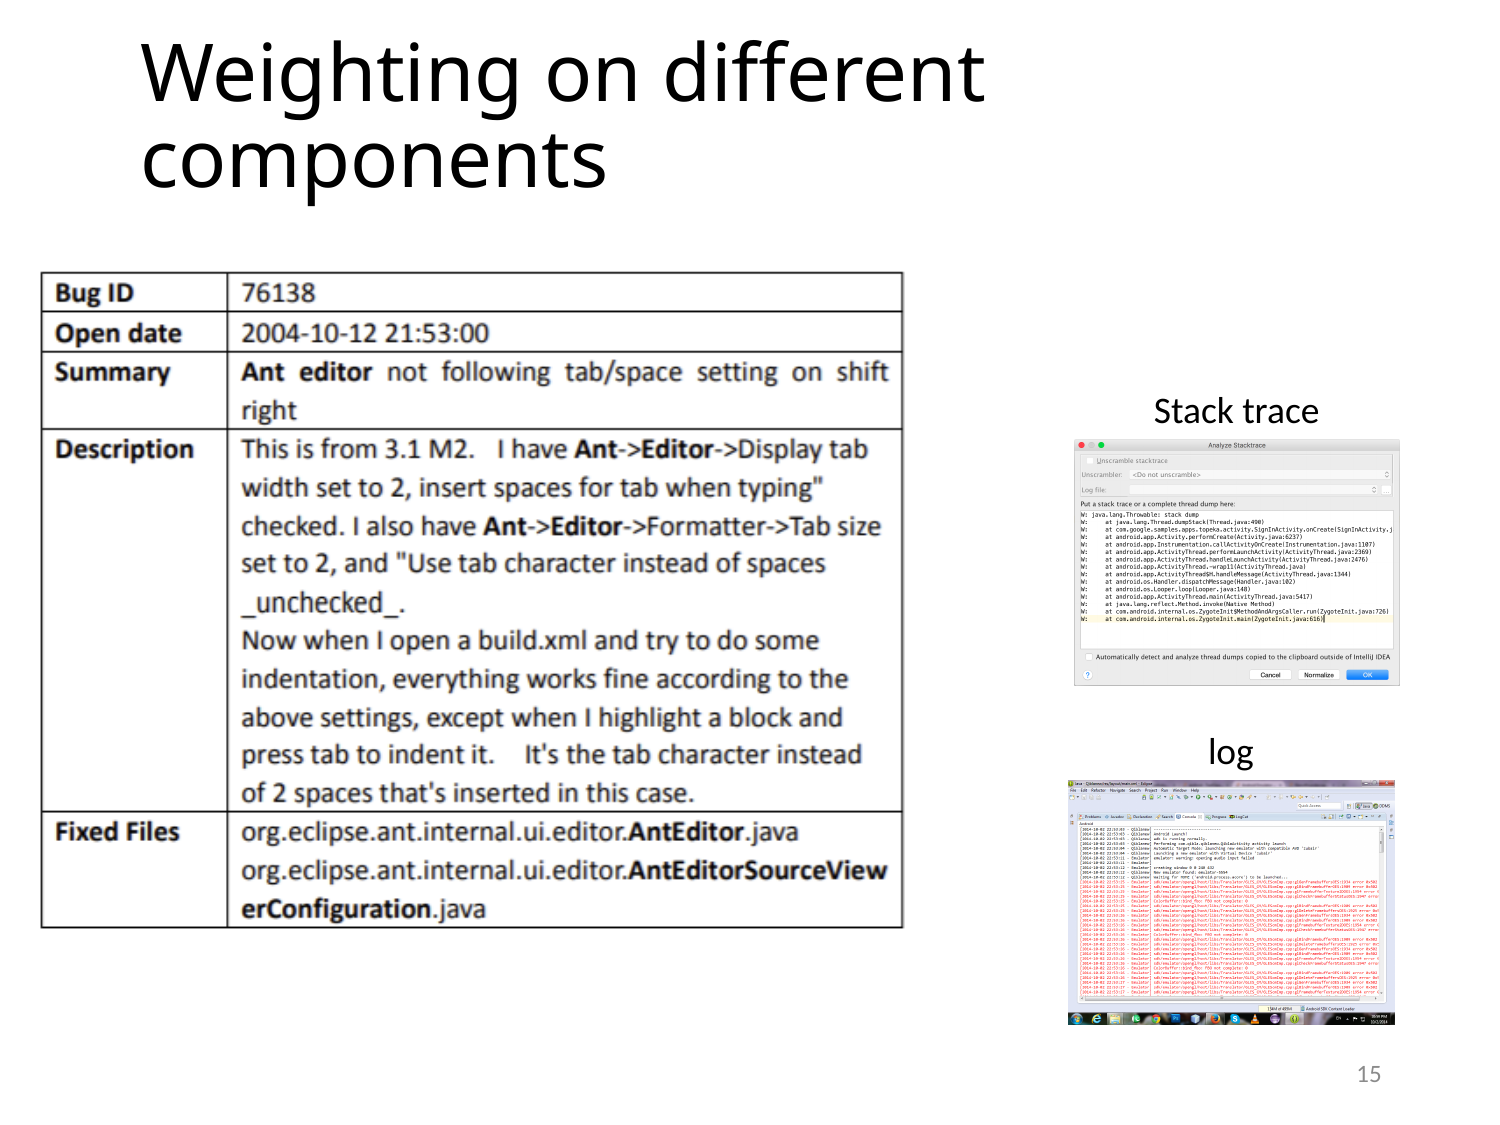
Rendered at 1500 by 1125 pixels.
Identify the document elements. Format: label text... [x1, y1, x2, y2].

picture [1068, 780, 1395, 1025]
title Weighting on different components [125, 24, 1400, 213]
slide_number 15 [1059, 1042, 1397, 1103]
picture [1074, 439, 1400, 686]
text_box Stack trace [1139, 378, 1335, 439]
picture [27, 246, 919, 941]
text_box log [1193, 719, 1270, 780]
